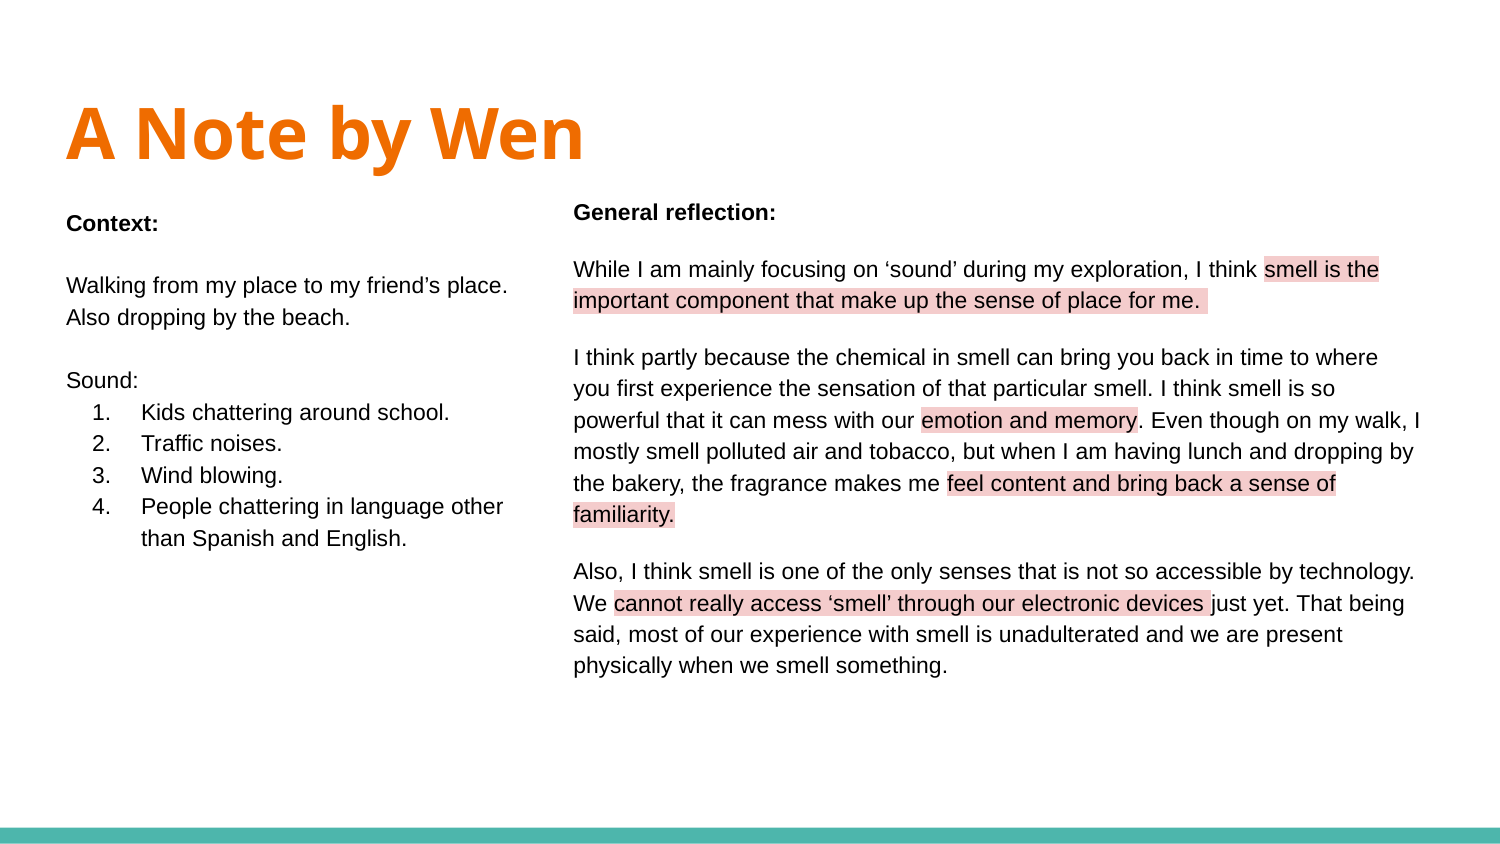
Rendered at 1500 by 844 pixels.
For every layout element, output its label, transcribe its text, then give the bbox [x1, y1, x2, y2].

title A Note by Wen [51, 72, 1449, 189]
text_box General reflection: While I am mainly focusing on ‘sound’ during my exploration, I think smell is the important component that make up the sense of place for me. I think partly because the chemical in smell can bring you back in time to where you first experience the sensation of that particular smell. I think smell is so powerful that it can mess with our emotion and memory. Even though on my walk, I mostly smell polluted air and tobacco, but when I am having lunch and dropping by the bakery, the fragrance makes me feel content and bring back a sense of familiarity. Also, I think smell is one of the only senses that is not so accessible by technology. We cannot really access ‘smell’ through our electronic devices just yet. That being said, most of our experience with smell is unadulterated and we are present physically when we smell something. [558, 178, 1437, 751]
text_box Context: Walking from my place to my friend’s place. Also dropping by the beach. Sound: Kids chattering around school. Traffic noises. Wind blowing. People chattering in language other than Spanish and English. [51, 188, 544, 606]
